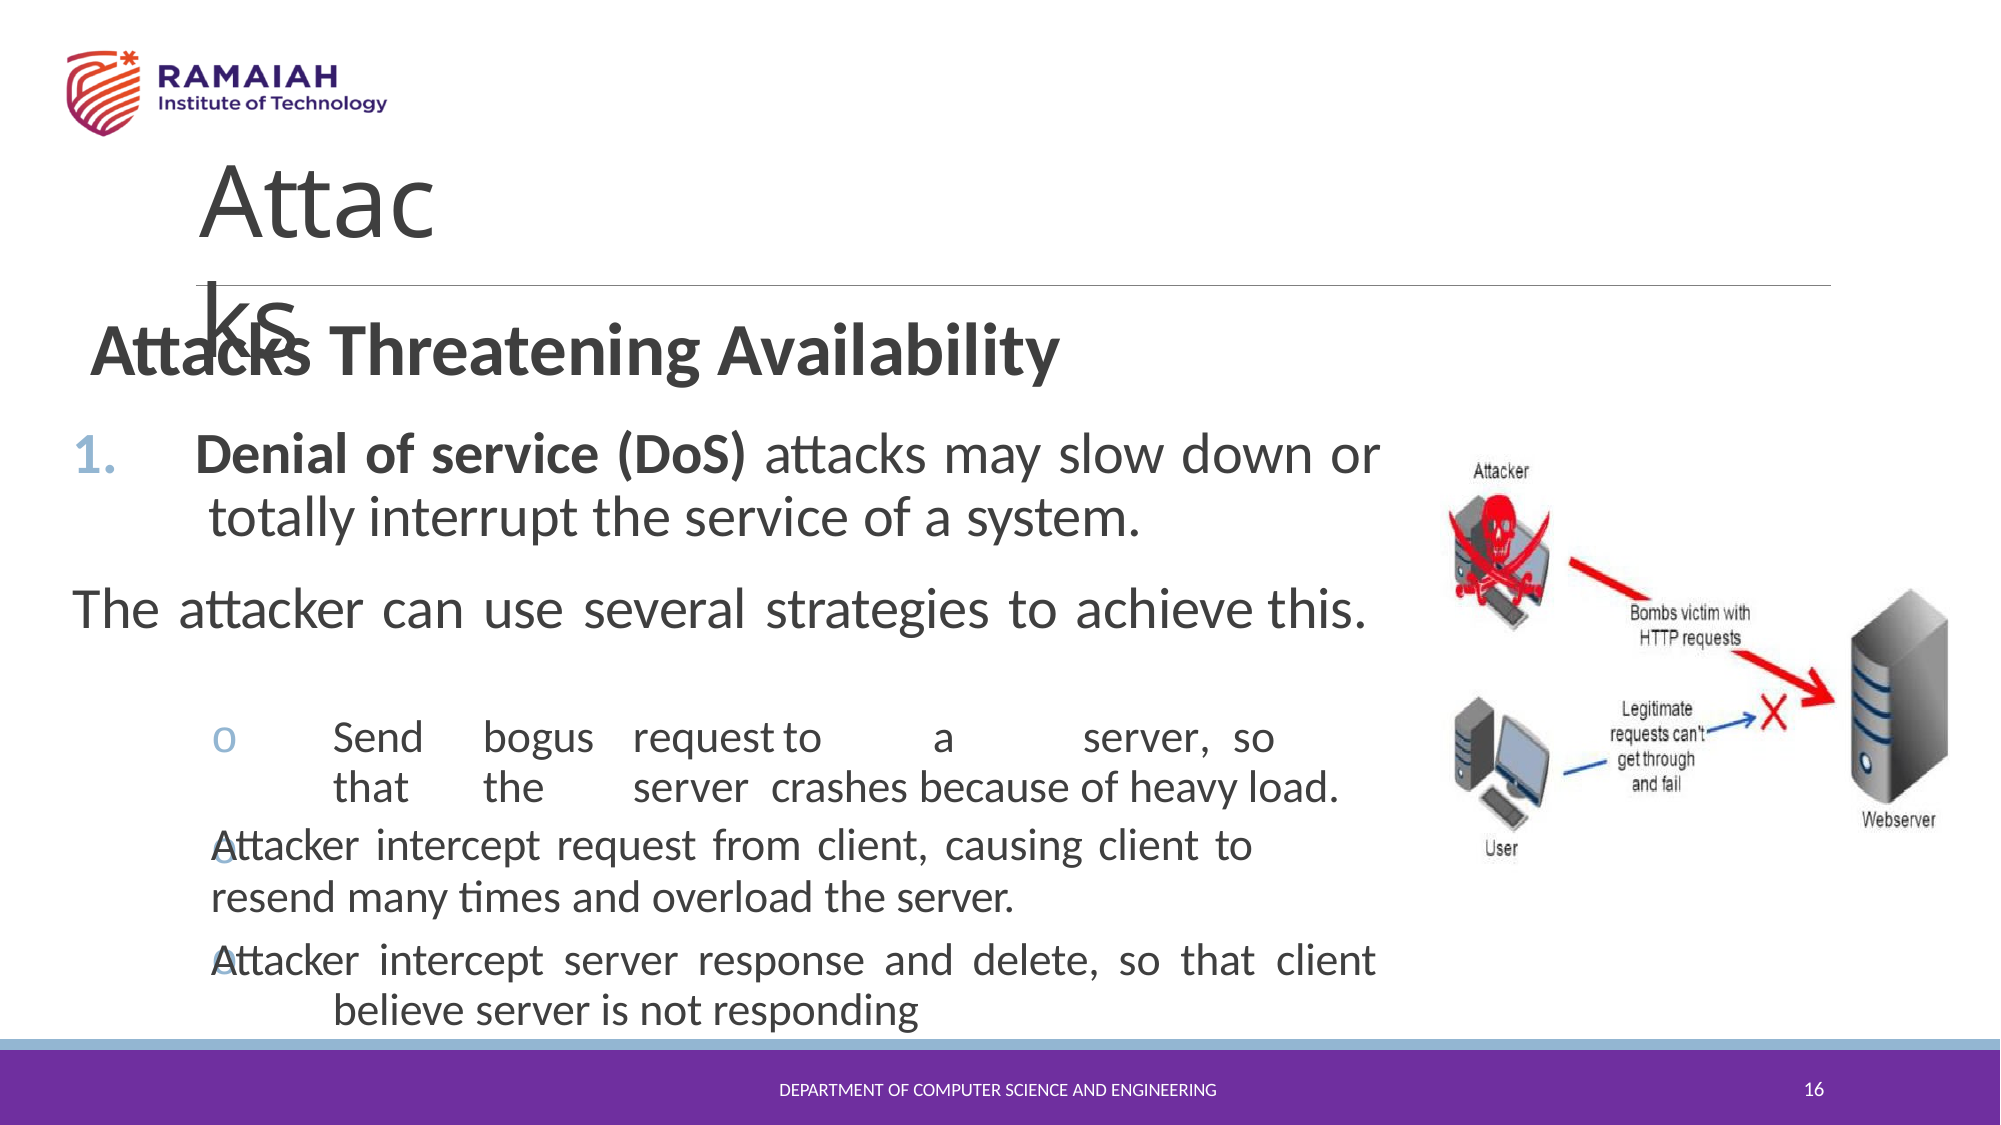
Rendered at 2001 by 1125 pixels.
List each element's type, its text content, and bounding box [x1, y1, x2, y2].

text_box Attacks Threatening Availability 1. Denial of service (DoS) attacks may slow down or totally interrupt the service of a system. The attacker can use several strategies to achieve this. [70, 268, 1394, 641]
picture [1440, 454, 1951, 873]
slide_number 16 [1797, 1079, 1831, 1125]
text_box o Send bogus request to a server, so that the server crashes because of heavy load. Attacker intercept request from client, causing client to resend many times and overload the server. Attacker intercept server response and delete, so that client believe server is not responding [208, 703, 1394, 1035]
footer DEPARTMENT OF COMPUTER SCIENCE AND ENGINEERING [777, 1079, 1224, 1125]
picture [65, 49, 388, 137]
title Attacks [197, 135, 484, 268]
